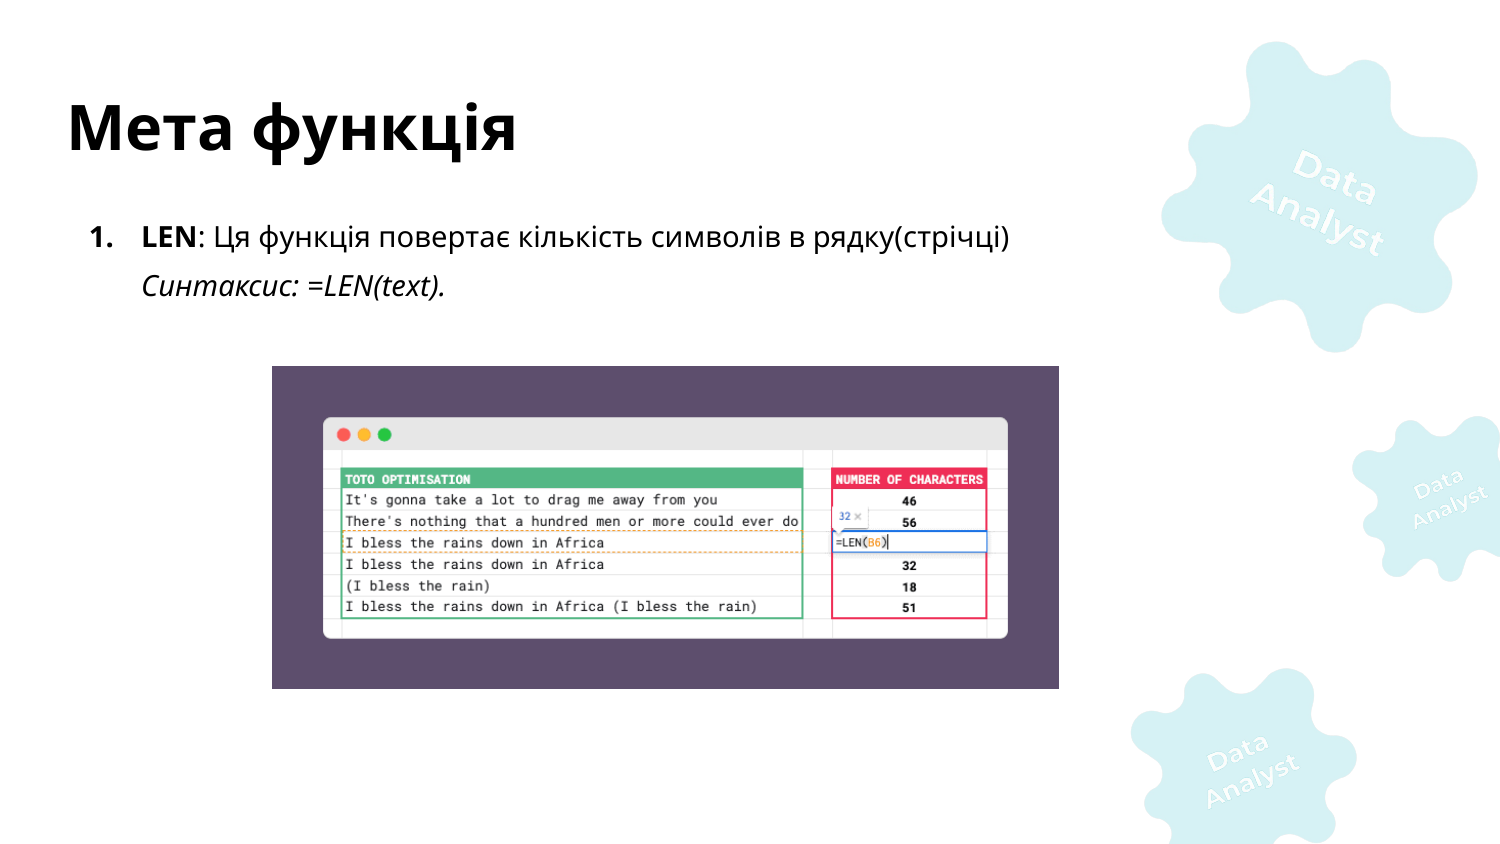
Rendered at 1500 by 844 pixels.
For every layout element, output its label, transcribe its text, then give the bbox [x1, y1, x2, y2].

list LEN: Ця функція повертає кількість символів в рядку(стрічці) Синтаксис: =LEN(text). [51, 189, 1280, 750]
title Мета функція [51, 72, 1126, 167]
picture [1101, 626, 1386, 844]
picture [271, 366, 1059, 689]
picture [1131, 4, 1500, 607]
